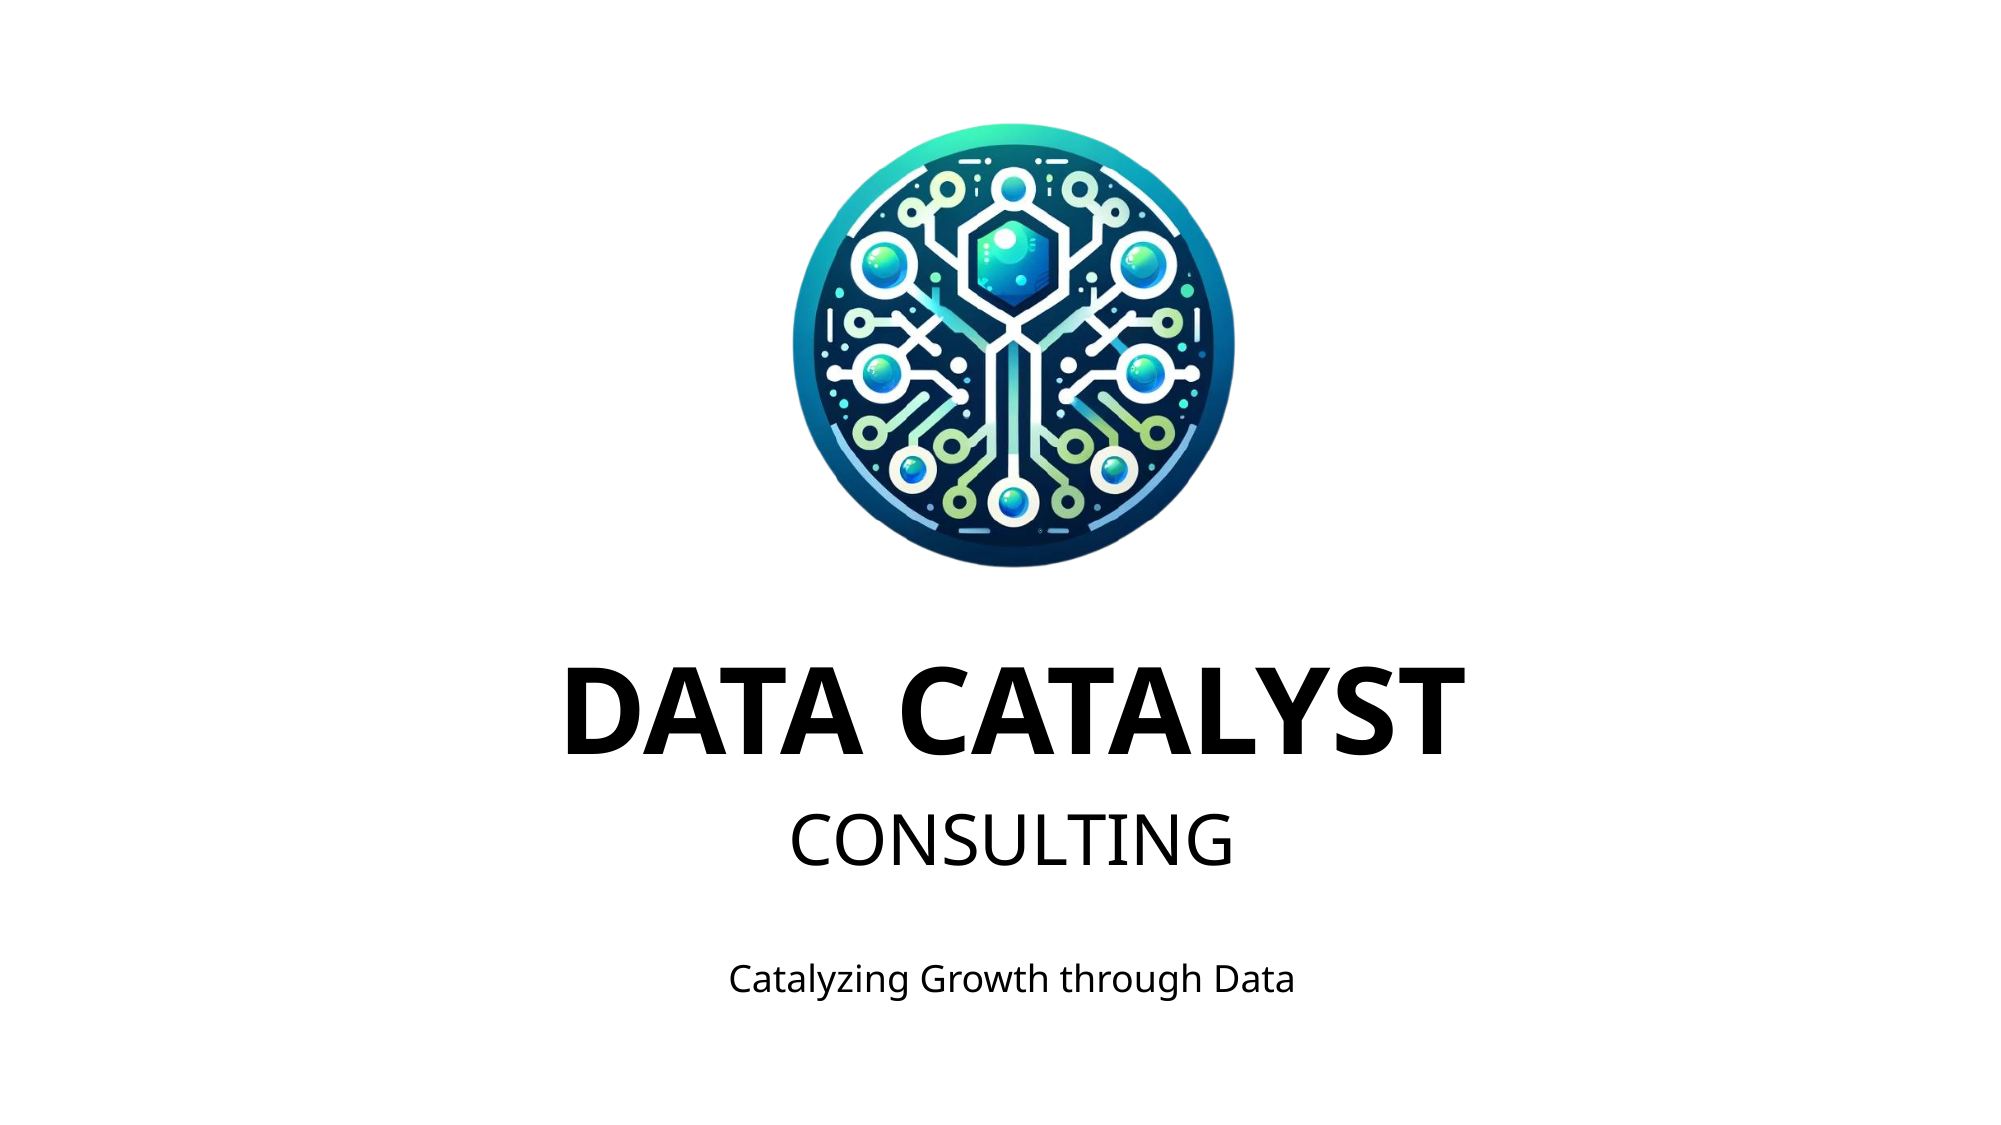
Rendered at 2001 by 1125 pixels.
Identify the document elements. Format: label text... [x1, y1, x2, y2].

picture [765, 98, 1260, 592]
subtitle DATA CATALYST CONSULTING [154, 590, 1871, 894]
text_box Catalyzing Growth through Data [713, 947, 1312, 1008]
